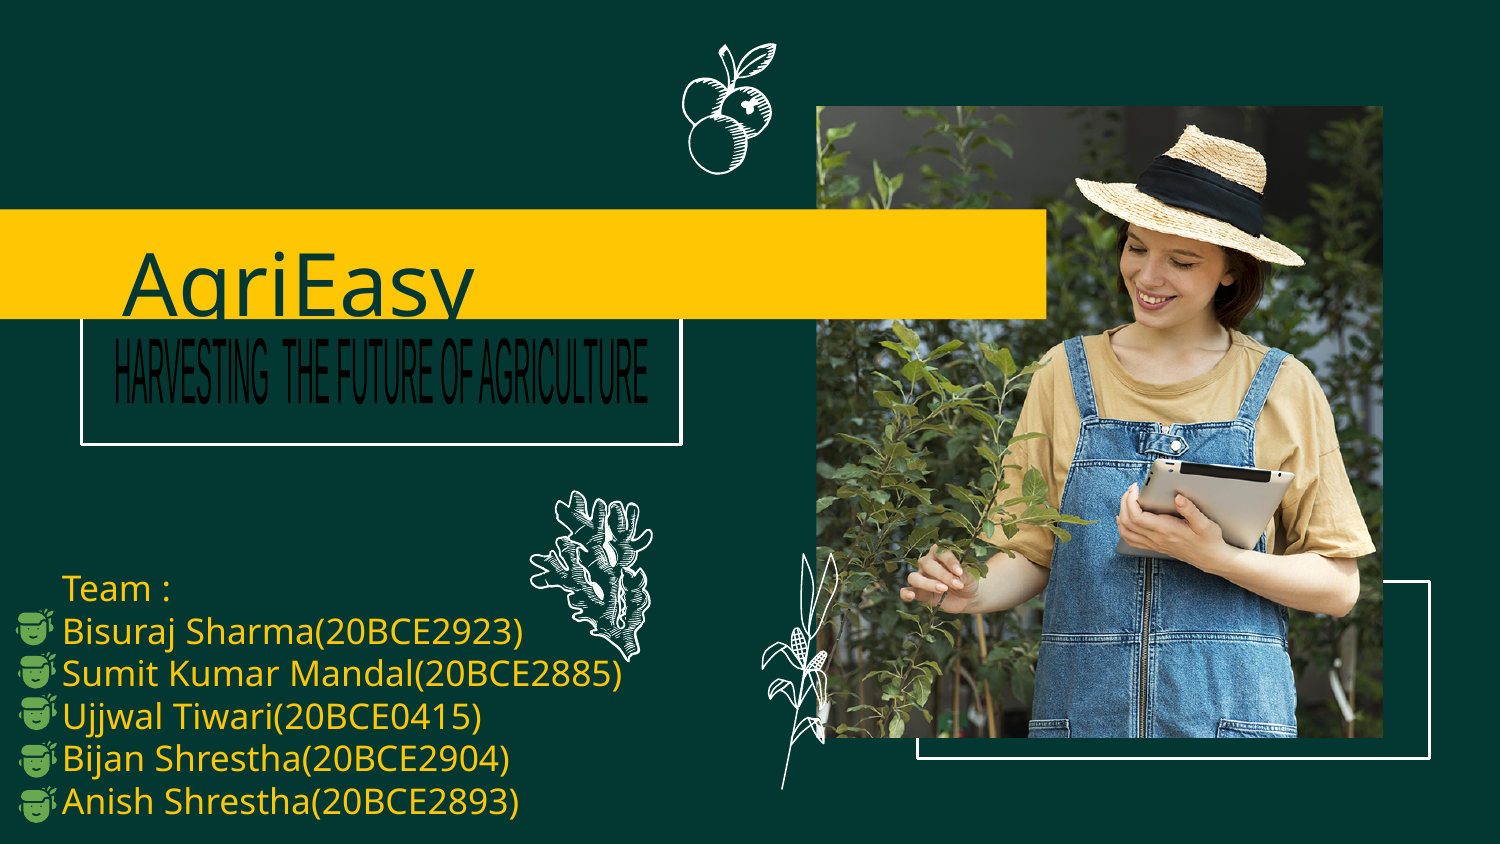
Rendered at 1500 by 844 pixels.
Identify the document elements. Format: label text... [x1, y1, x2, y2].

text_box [17, 651, 57, 689]
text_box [18, 785, 57, 824]
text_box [530, 496, 678, 640]
picture [815, 106, 1384, 738]
subtitle Team : Bisuraj Sharma(20BCE2923) Sumit Kumar Mandal(20BCE2885) Ujjwal Tiwari(20BCE0415) Bijan Shrestha(20BCE2904) Anish Shrestha(20BCE2893) [46, 551, 705, 844]
title AgriEasy [107, 83, 1053, 350]
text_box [18, 693, 58, 731]
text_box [18, 740, 58, 778]
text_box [15, 608, 54, 646]
text_box [0, 209, 107, 320]
text_box [81, 320, 681, 445]
text_box [917, 581, 1430, 759]
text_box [760, 549, 838, 791]
